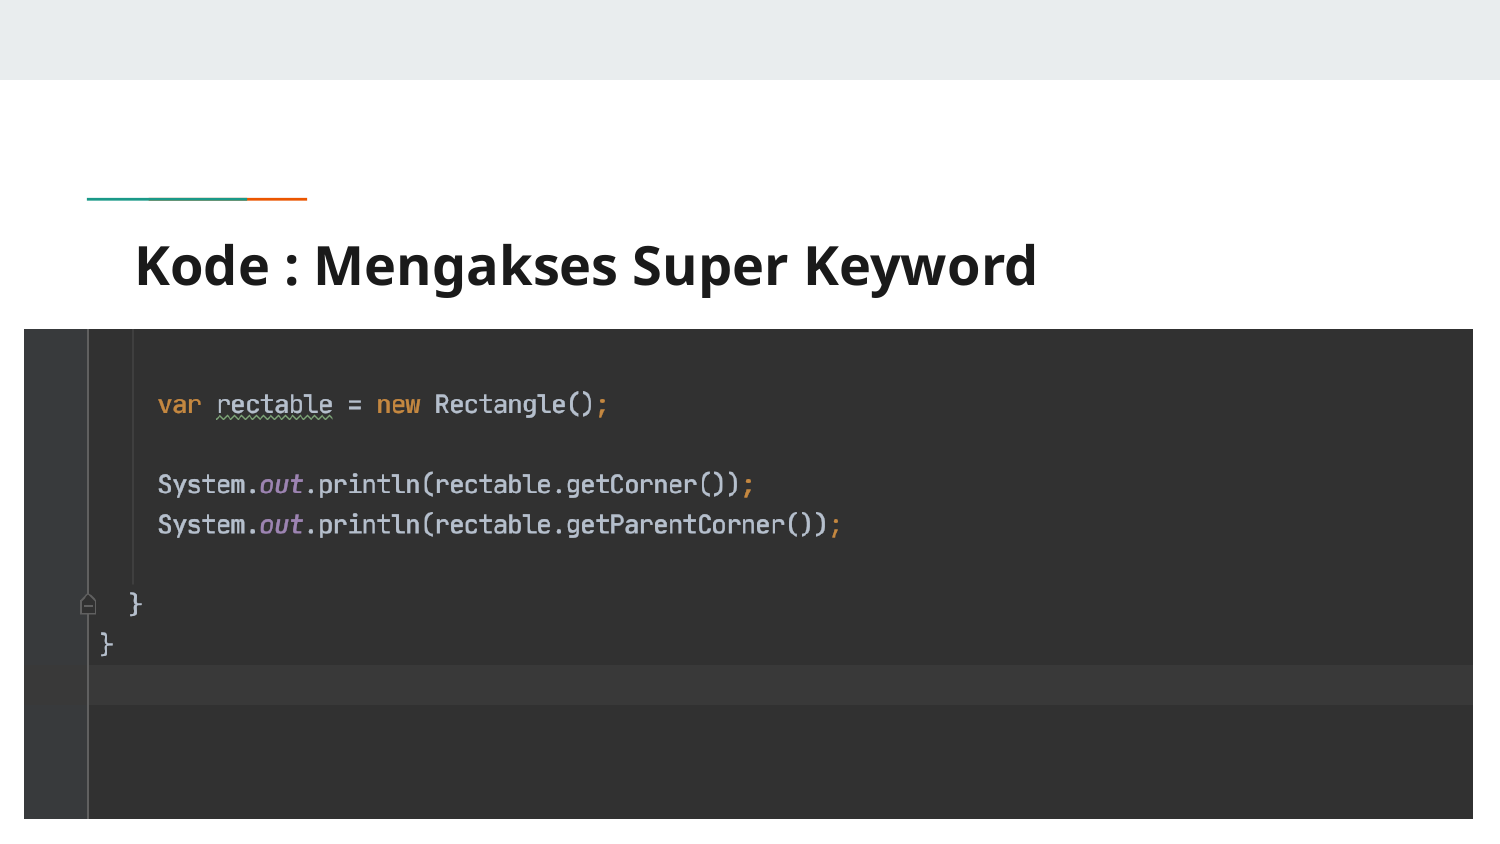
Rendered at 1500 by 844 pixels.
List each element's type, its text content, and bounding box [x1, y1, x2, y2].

picture [24, 328, 1473, 819]
title Kode : Mengakses Super Keyword [119, 216, 1381, 305]
